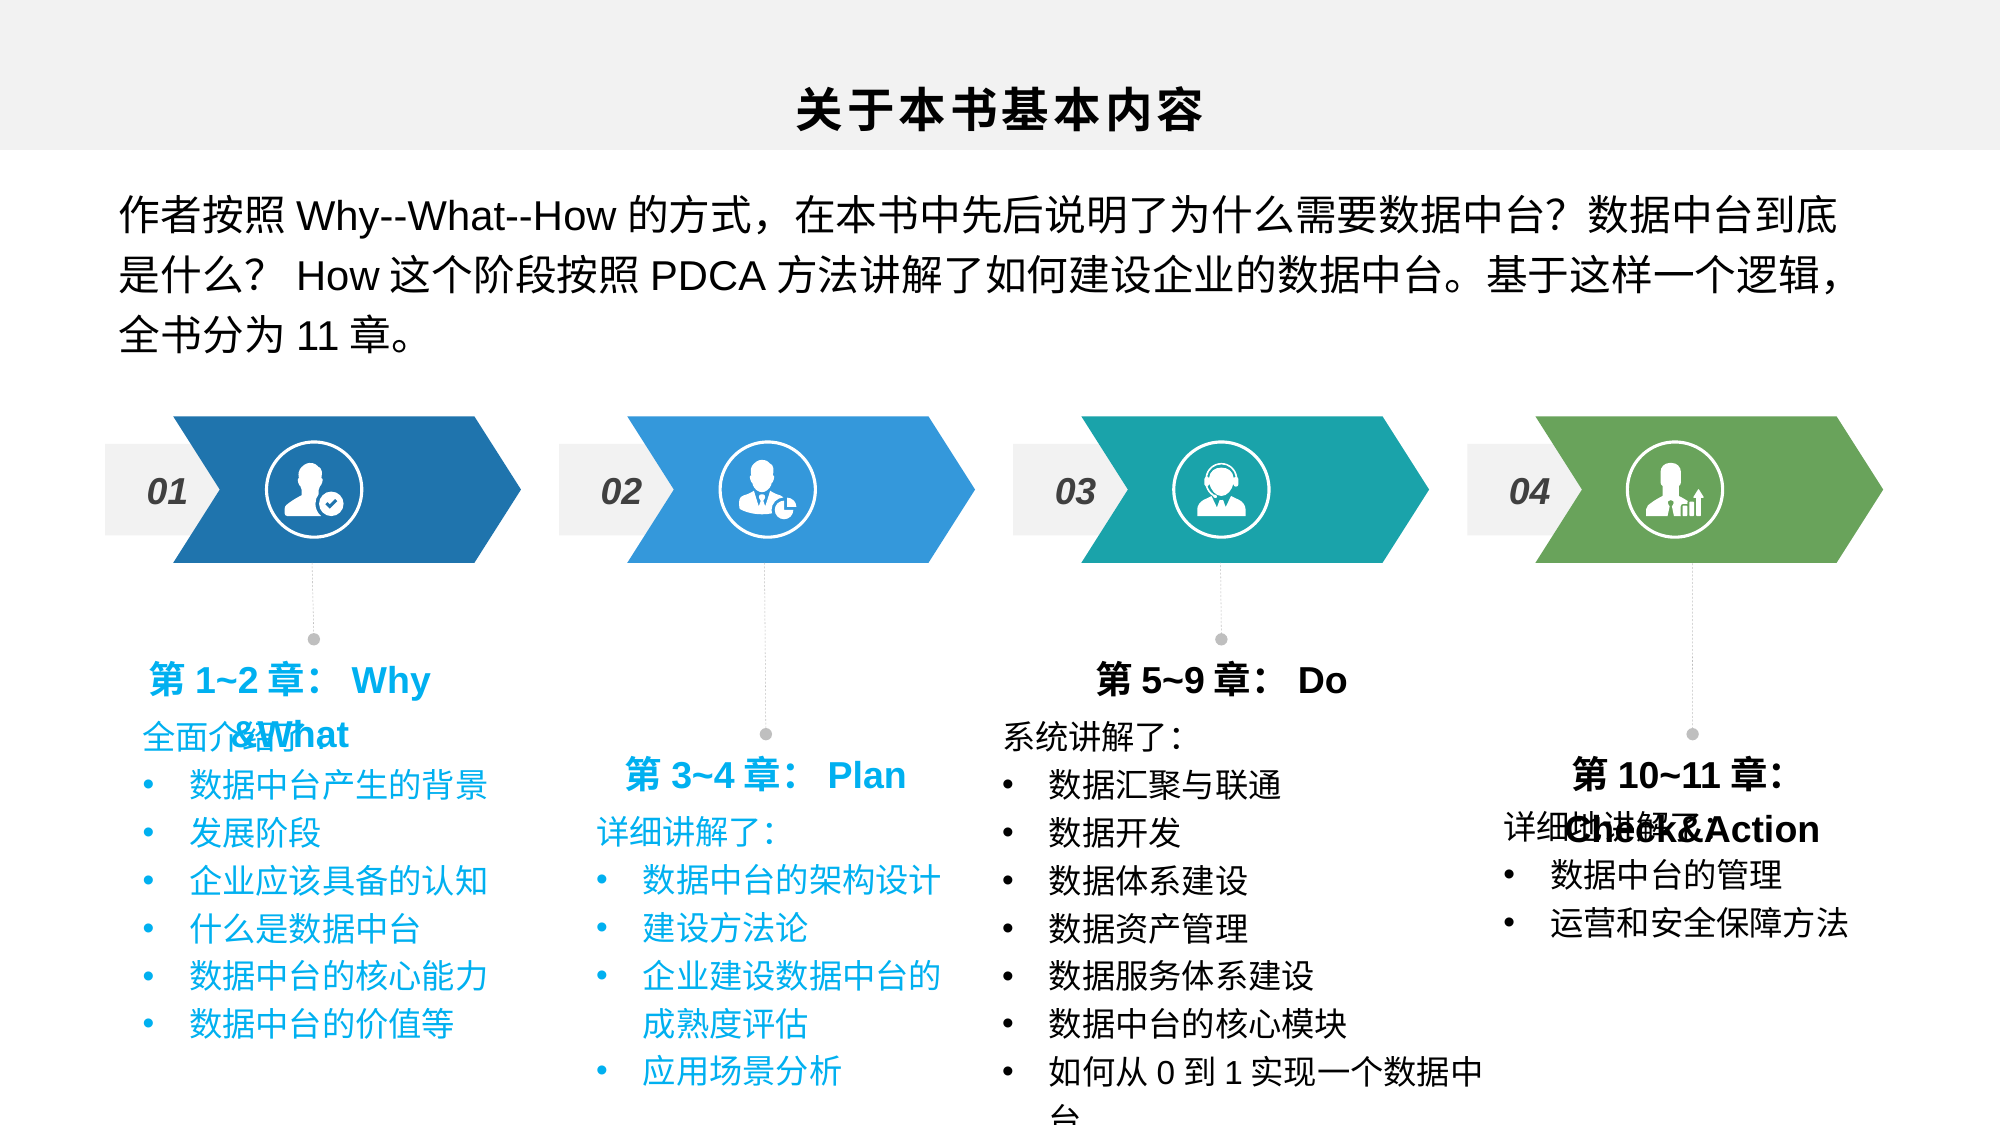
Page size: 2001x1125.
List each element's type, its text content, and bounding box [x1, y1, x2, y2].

text_box [720, 441, 816, 538]
text_box [1689, 501, 1695, 517]
text_box [749, 459, 775, 493]
text_box [173, 416, 521, 563]
text_box [1197, 462, 1246, 517]
text_box 关于本书基本内容 [109, 72, 1891, 146]
text_box [1693, 489, 1704, 517]
text_box 详细讲解了： 数据中台的架构设计 建设方法论 企业建设数据中台的成熟度评估 应用场景分析 [581, 803, 987, 1110]
text_box 第10~11章：Check&Action [1429, 734, 1957, 799]
text_box 第3~4章：Plan [544, 734, 987, 799]
text_box [1173, 441, 1270, 538]
text_box 02 [559, 443, 673, 536]
text_box [1081, 416, 1430, 563]
text_box 详细地讲解了： 数据中台的管理 运营和安全保障方法 [1488, 798, 1904, 1050]
text_box [1535, 416, 1884, 563]
text_box [787, 497, 797, 507]
text_box [739, 490, 784, 515]
text_box 第5~9章：Do [1034, 639, 1408, 704]
text_box [1646, 462, 1688, 517]
text_box 系统讲解了： 数据汇聚与联通 数据开发 数据体系建设 数据资产管理 数据服务体系建设 数据中台的核心模块 如何从0到1实现一个数据中台 [987, 708, 1521, 1065]
text_box [774, 500, 794, 520]
text_box [319, 491, 344, 517]
text_box [627, 416, 976, 563]
text_box 01 [105, 443, 219, 536]
text_box 第1~2章：Why &What [78, 639, 501, 704]
text_box 03 [1013, 443, 1127, 536]
text_box [0, 0, 2000, 151]
text_box 04 [1467, 443, 1581, 536]
text_box [284, 462, 323, 517]
text_box 全面介绍了: 数据中台产生的背景 发展阶段 企业应该具备的认知 什么是数据中台 数据中台的核心能力 数据中台的价值等 [127, 708, 521, 1093]
text_box 作者按照Why--What--How的方式，在本书中先后说明了为什么需要数据中台？数据中台到底是什么？How这个阶段按照PDCA方法讲解了如何建设企业的数据中台。基于这样一个逻辑，全书分为11章。 [104, 179, 1884, 318]
text_box [266, 441, 362, 538]
text_box [1627, 441, 1723, 538]
